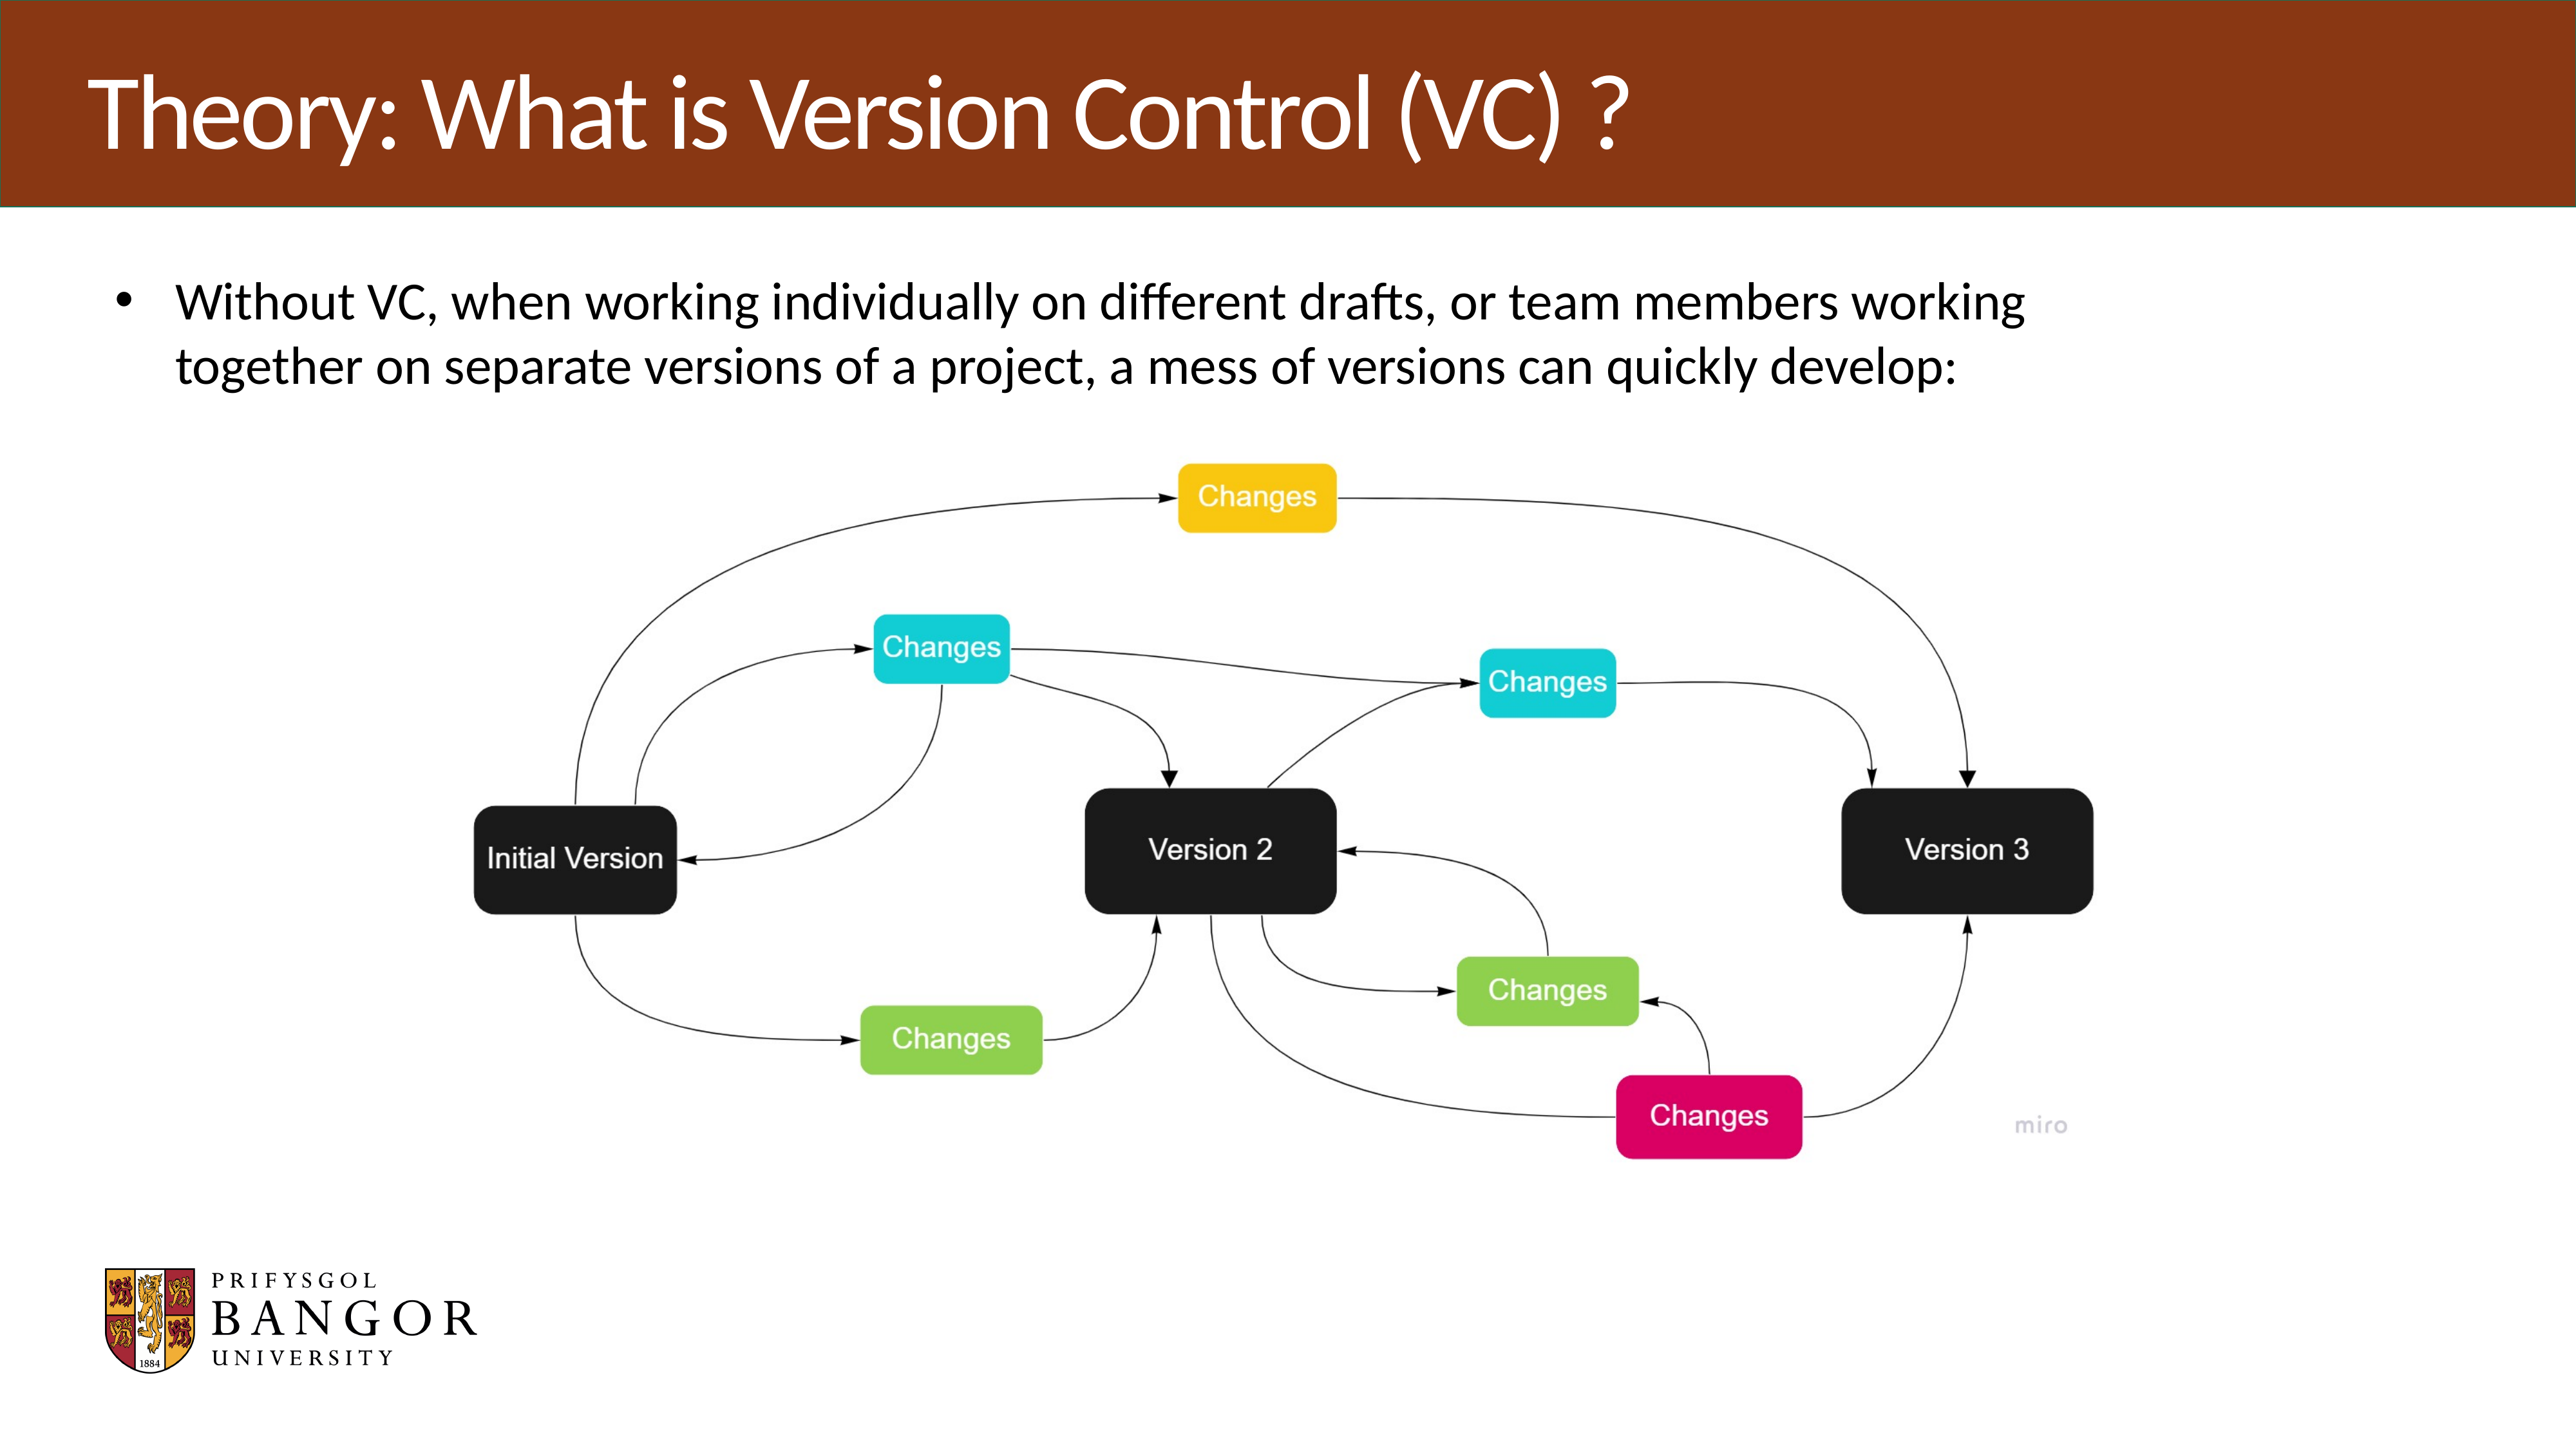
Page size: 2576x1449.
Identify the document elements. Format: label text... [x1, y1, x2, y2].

picture [105, 1268, 477, 1374]
text_box Without VC, when working individually on different drafts, or team members working together on separate versions of a project, a mess of versions can quickly develop: [105, 261, 2139, 400]
text_box [0, 0, 2576, 207]
picture [471, 455, 2105, 1171]
title Theory: What is Version Control (VC) ? [77, 28, 2399, 177]
